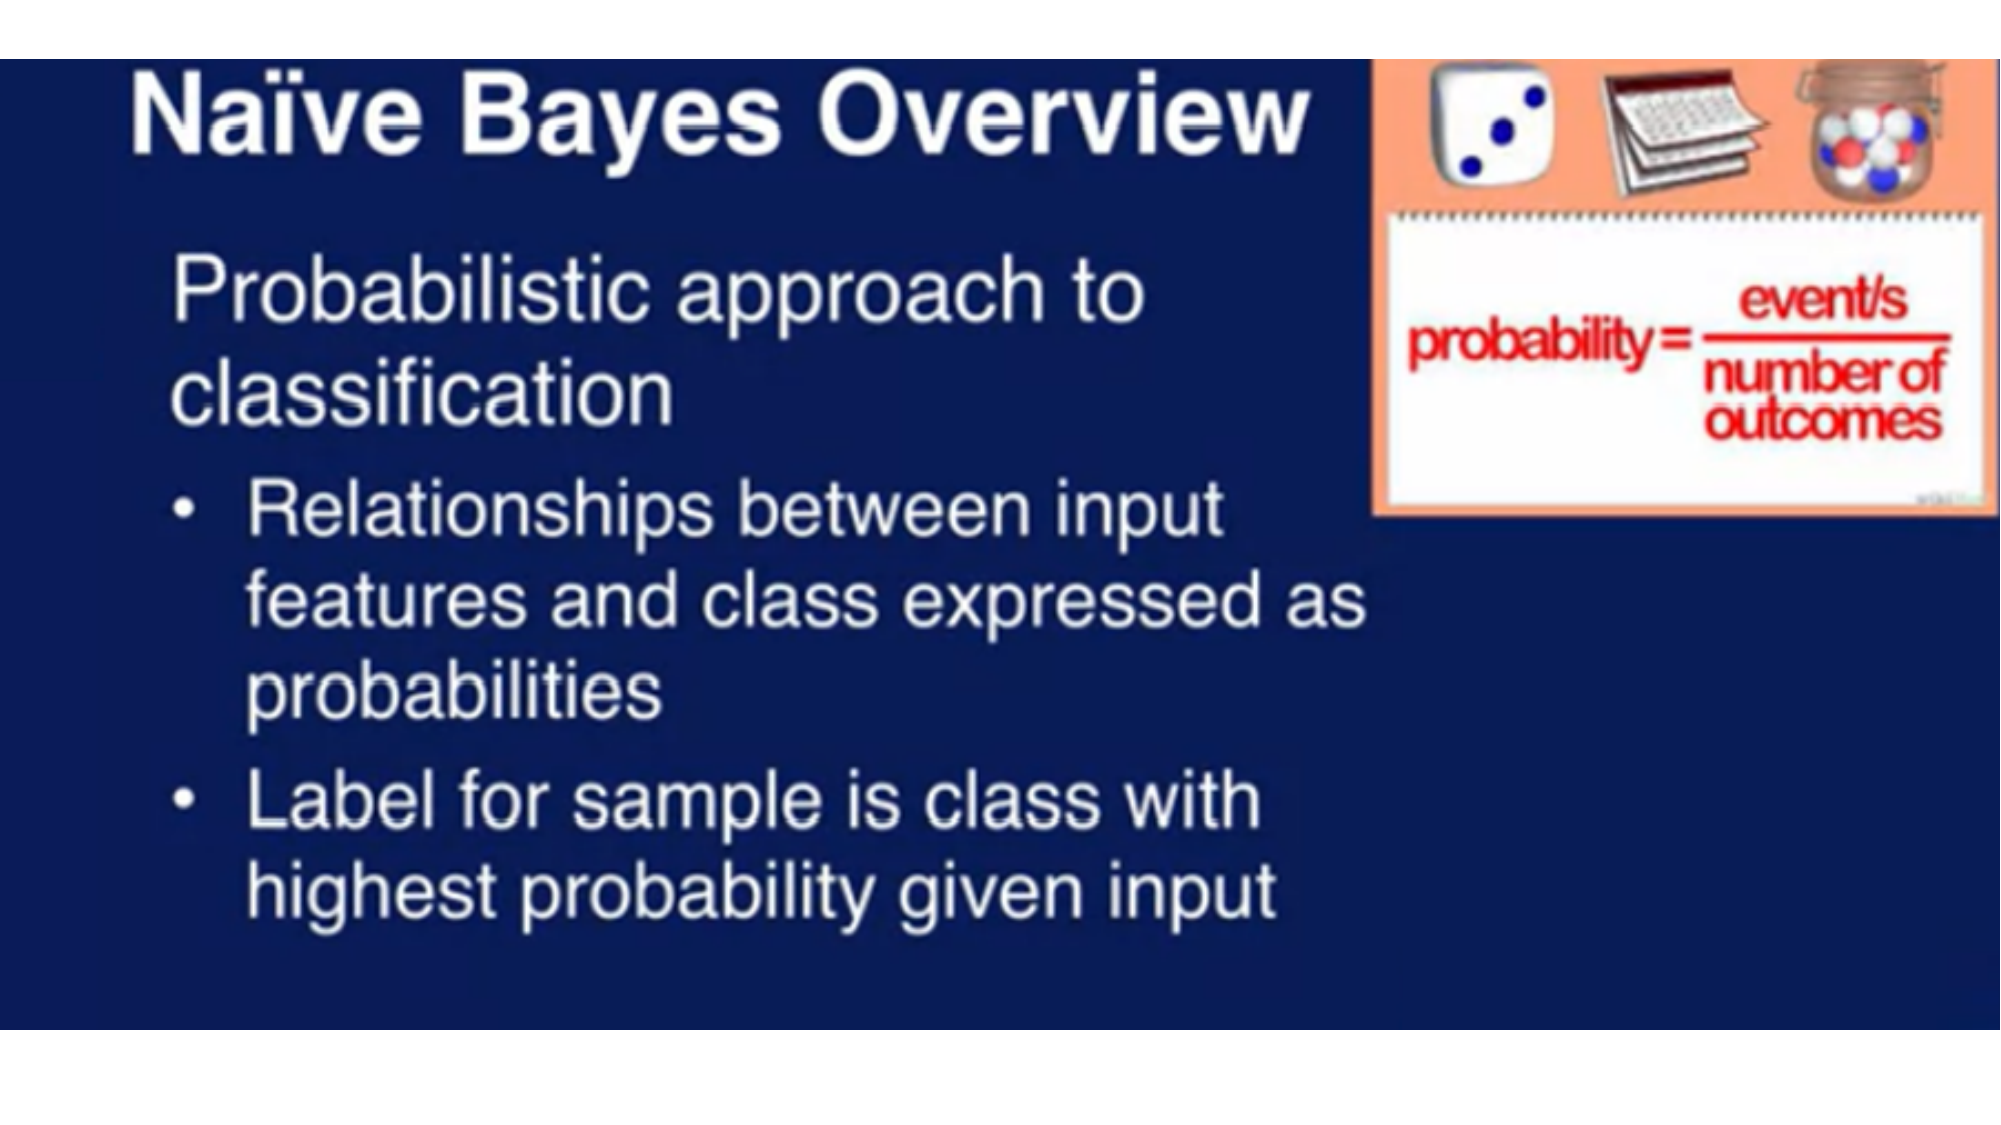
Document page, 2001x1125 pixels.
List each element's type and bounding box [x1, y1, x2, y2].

picture [0, 59, 2000, 1030]
